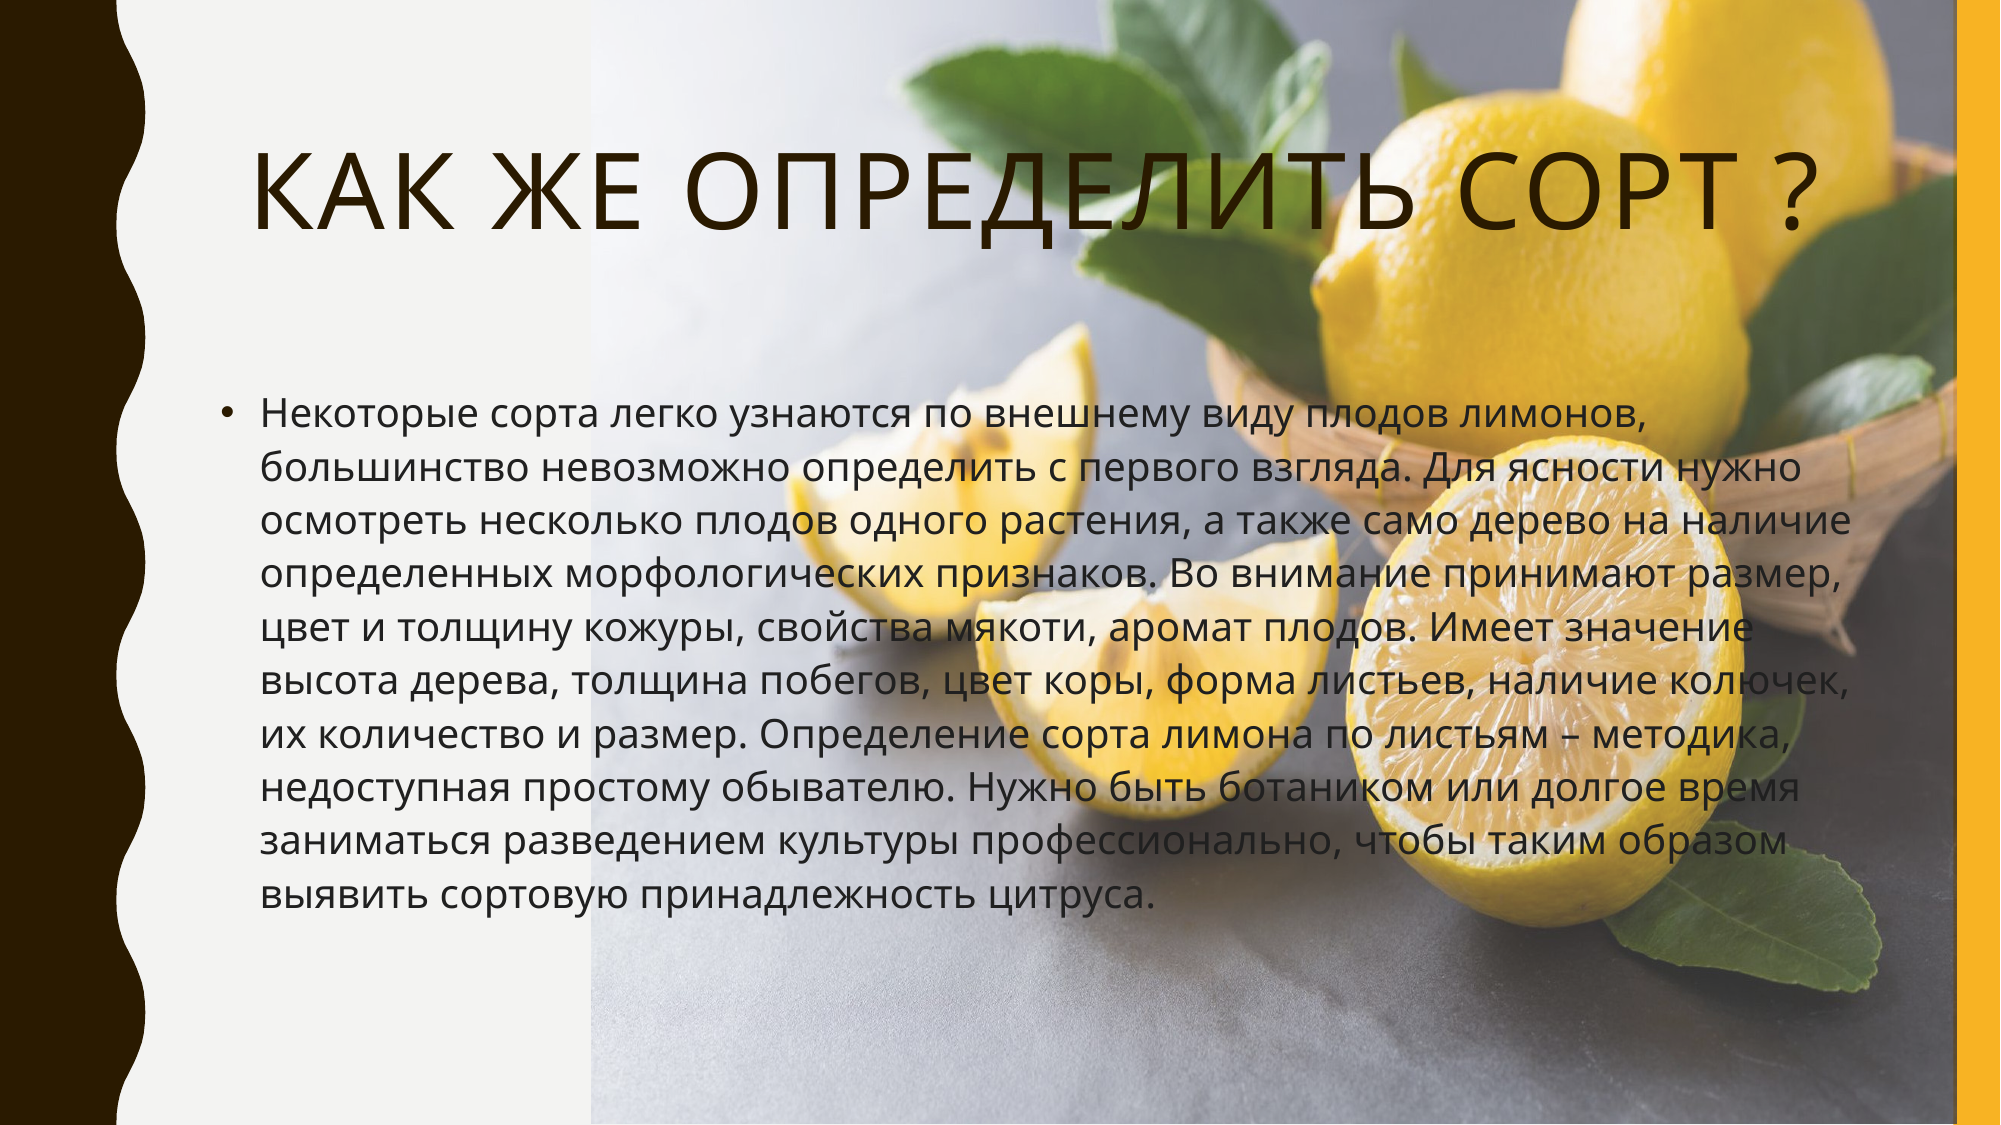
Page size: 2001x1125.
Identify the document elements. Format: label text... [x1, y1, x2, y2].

list Некоторые сорта легко узнаются по внешнему виду плодов лимонов, большинство невозможно определить с первого взгляда. Для ясности нужно осмотреть несколько плодов одного растения, а также само дерево на наличие определенных морфологических признаков. Во внимание принимают размер, цвет и толщину кожуры, свойства мякоти, аромат плодов. Имеет значение высота дерева, толщина побегов, цвет коры, форма листьев, наличие колючек, их количество и размер. Определение сорта лимона по листьям – методика, недоступная простому обывателю. Нужно быть ботаником или долгое время заниматься разведением культуры профессионально, чтобы таким образом выявить сортовую принадлежность цитруса. [205, 375, 591, 965]
picture [591, 0, 1957, 1124]
title Как ЖЕ ОПРЕДЕЛИТЬ СОРТ ? [233, 130, 591, 375]
